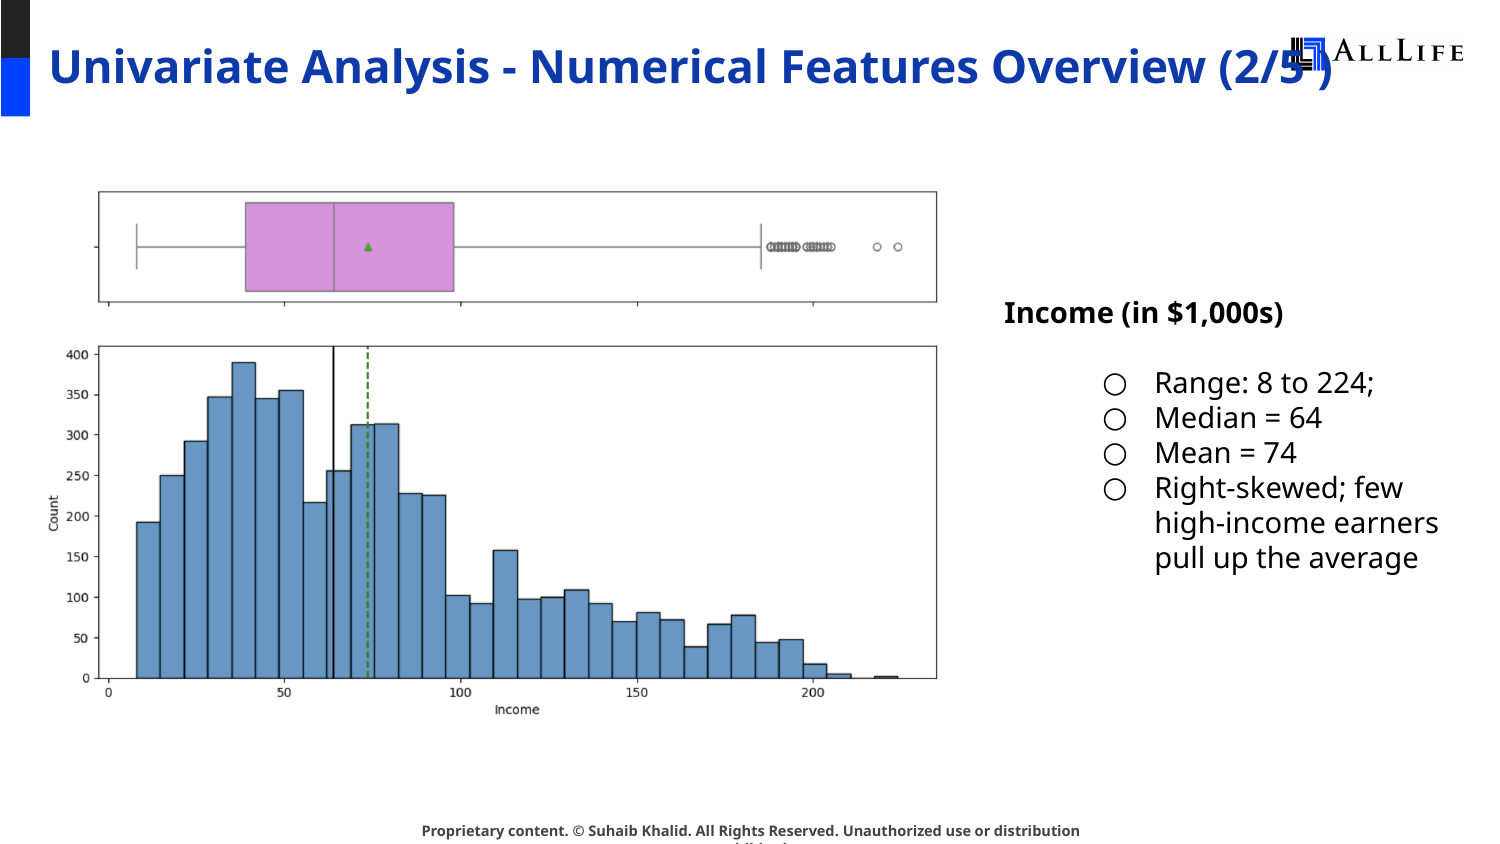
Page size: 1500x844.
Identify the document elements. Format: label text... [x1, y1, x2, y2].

picture [33, 185, 953, 721]
title Univariate Analysis - Numerical Features Overview (2/5 ) [33, 22, 1431, 117]
picture [1431, 36, 1465, 73]
text_box Income (in $1,000s) Range: 8 to 224; Median = 64 Mean = 74 Right-skewed; few high-income earners pull up the average [989, 209, 1477, 589]
